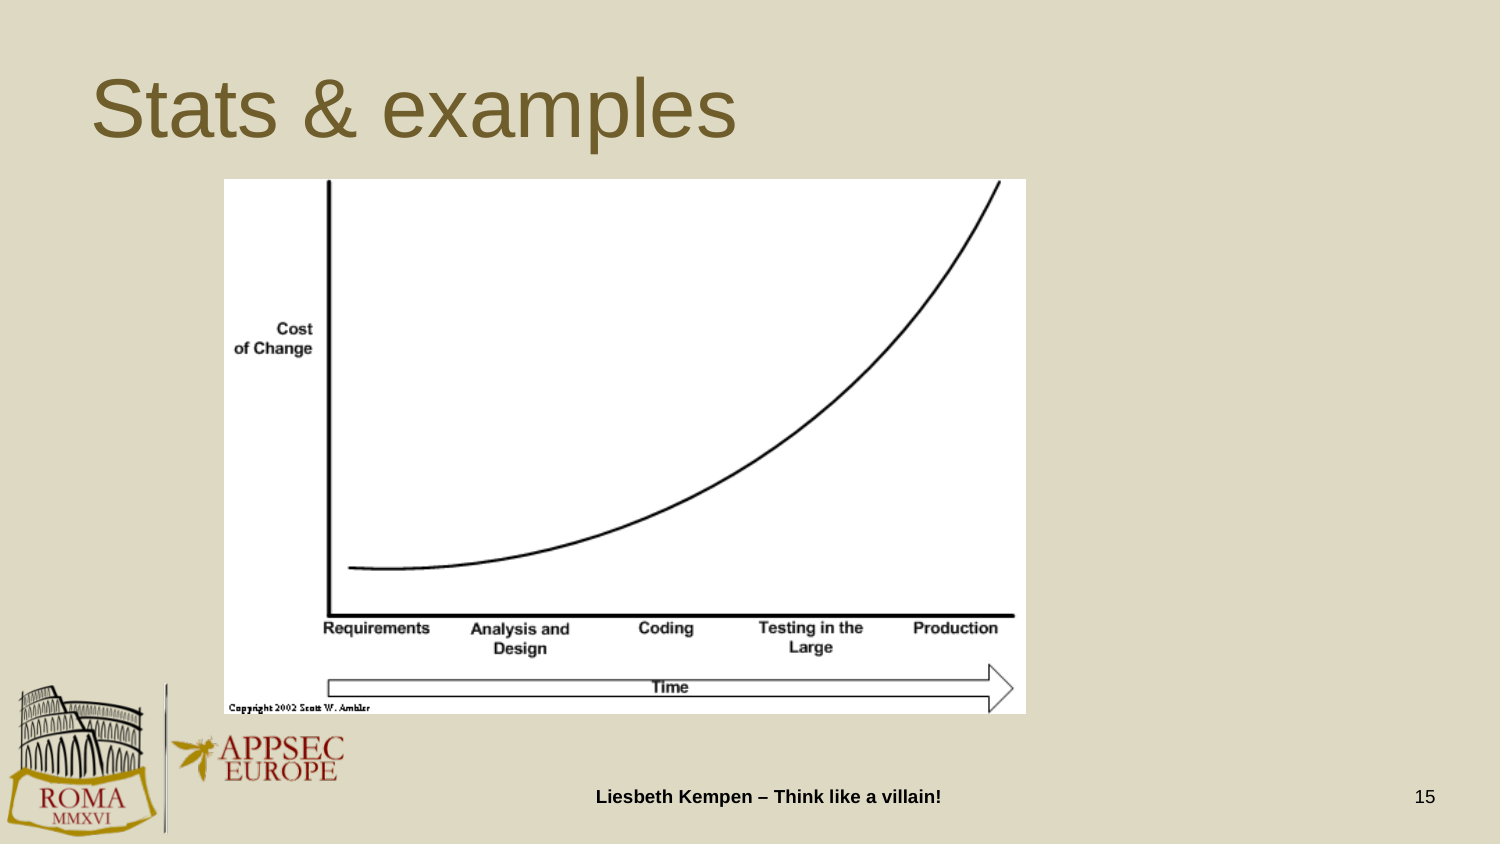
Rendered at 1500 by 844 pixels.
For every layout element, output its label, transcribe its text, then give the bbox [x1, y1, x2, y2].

footer Liesbeth Kempen – Think like a villain! [474, 777, 1063, 823]
slide_number 15 [1360, 777, 1490, 823]
title Stats & examples [75, 33, 1425, 175]
picture [0, 621, 370, 844]
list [224, 178, 1026, 714]
